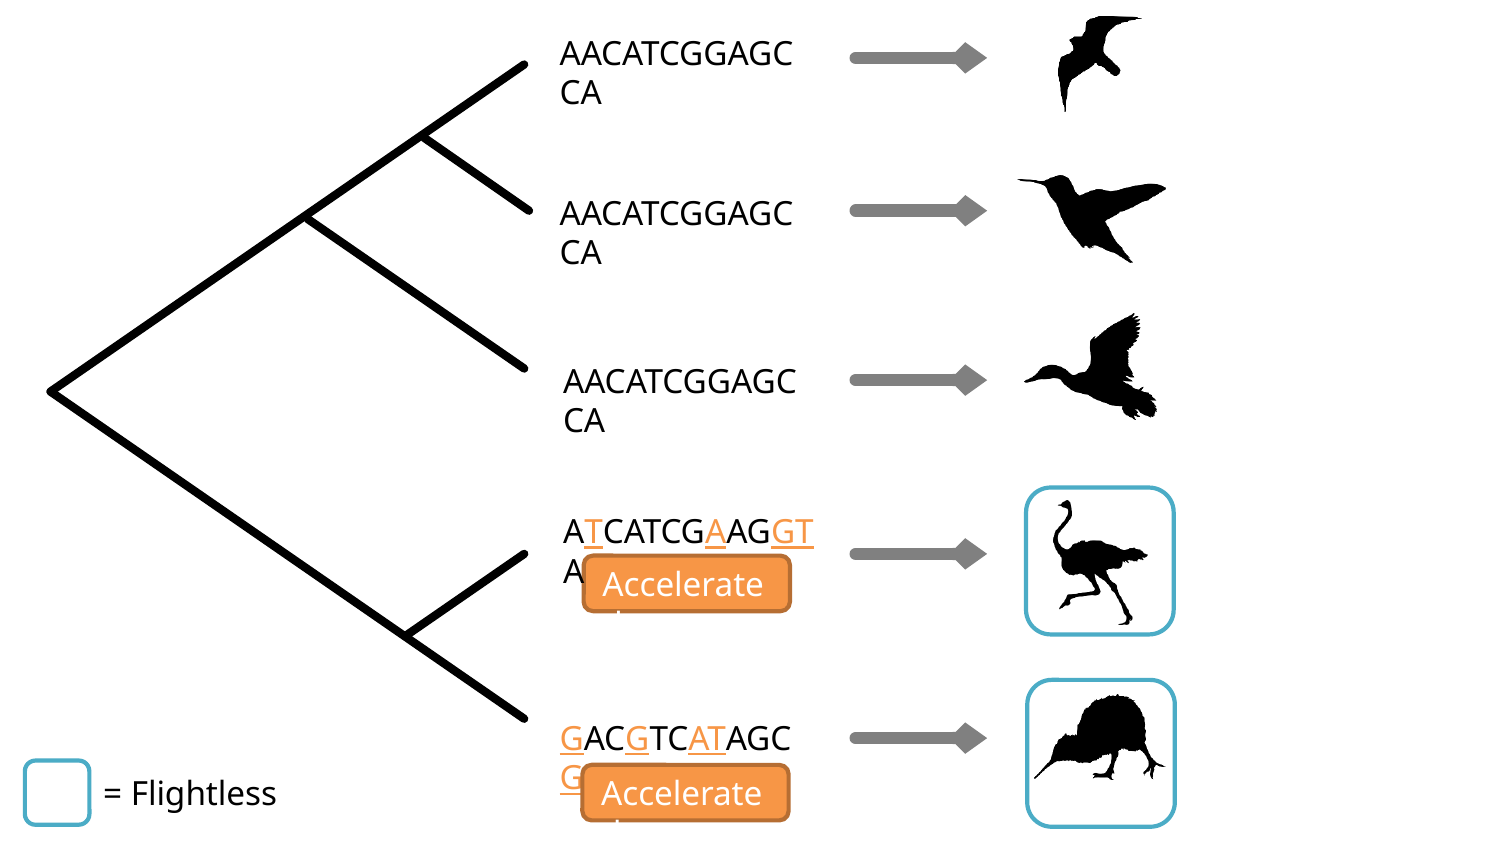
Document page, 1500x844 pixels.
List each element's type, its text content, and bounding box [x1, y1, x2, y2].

text_box [787, 766, 791, 820]
text_box GACGTCATAGCGC [544, 709, 828, 804]
text_box [580, 762, 785, 821]
text_box [788, 598, 793, 611]
text_box AACATCGGAGCCA [548, 352, 832, 447]
text_box ATCATCGAAGGTA [548, 502, 832, 598]
text_box [581, 598, 587, 612]
text_box [1025, 677, 1177, 829]
text_box AACATCGGAGCCA [544, 184, 828, 279]
text_box Accelerated [587, 555, 788, 651]
text_box AACATCGGAGCCA [544, 24, 828, 119]
picture [1024, 312, 1157, 421]
picture [1033, 694, 1166, 780]
picture [1017, 175, 1166, 264]
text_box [1025, 487, 1174, 635]
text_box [24, 760, 318, 825]
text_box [50, 64, 530, 720]
picture [1058, 16, 1142, 113]
text_box Accelerated [586, 764, 787, 844]
